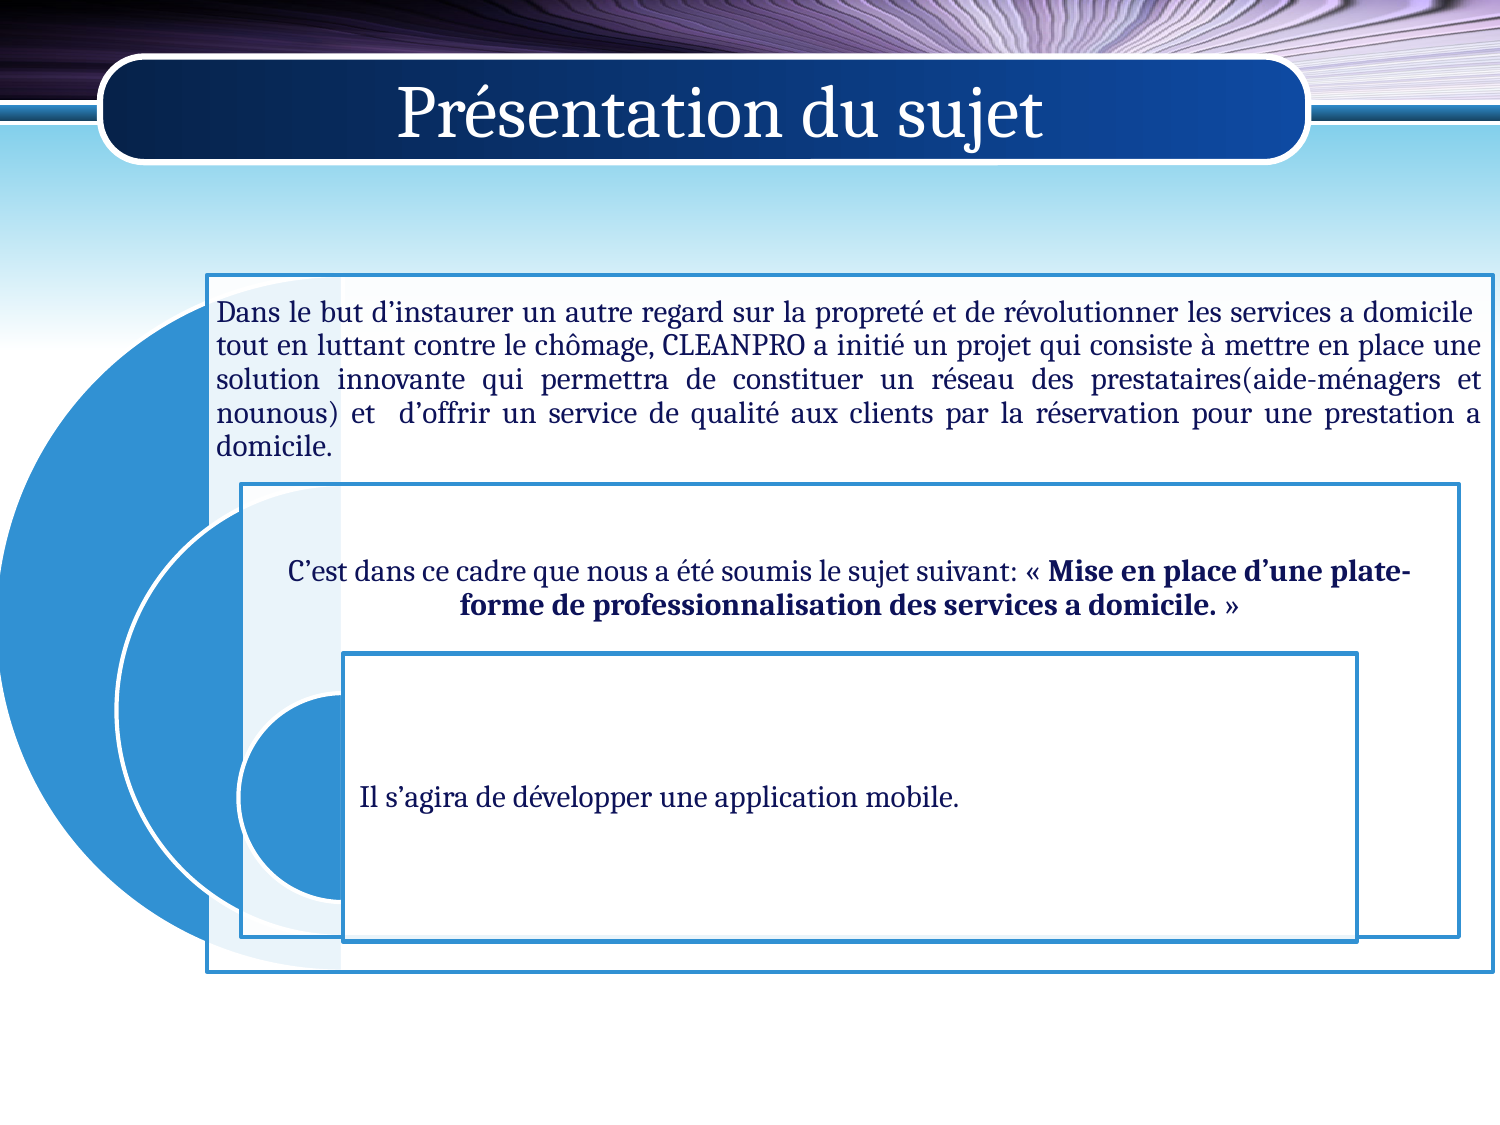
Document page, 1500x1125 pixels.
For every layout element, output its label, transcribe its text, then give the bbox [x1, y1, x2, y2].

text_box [62, 274, 1426, 972]
picture [0, 0, 1500, 100]
title Présentation du sujet [137, 61, 1288, 155]
